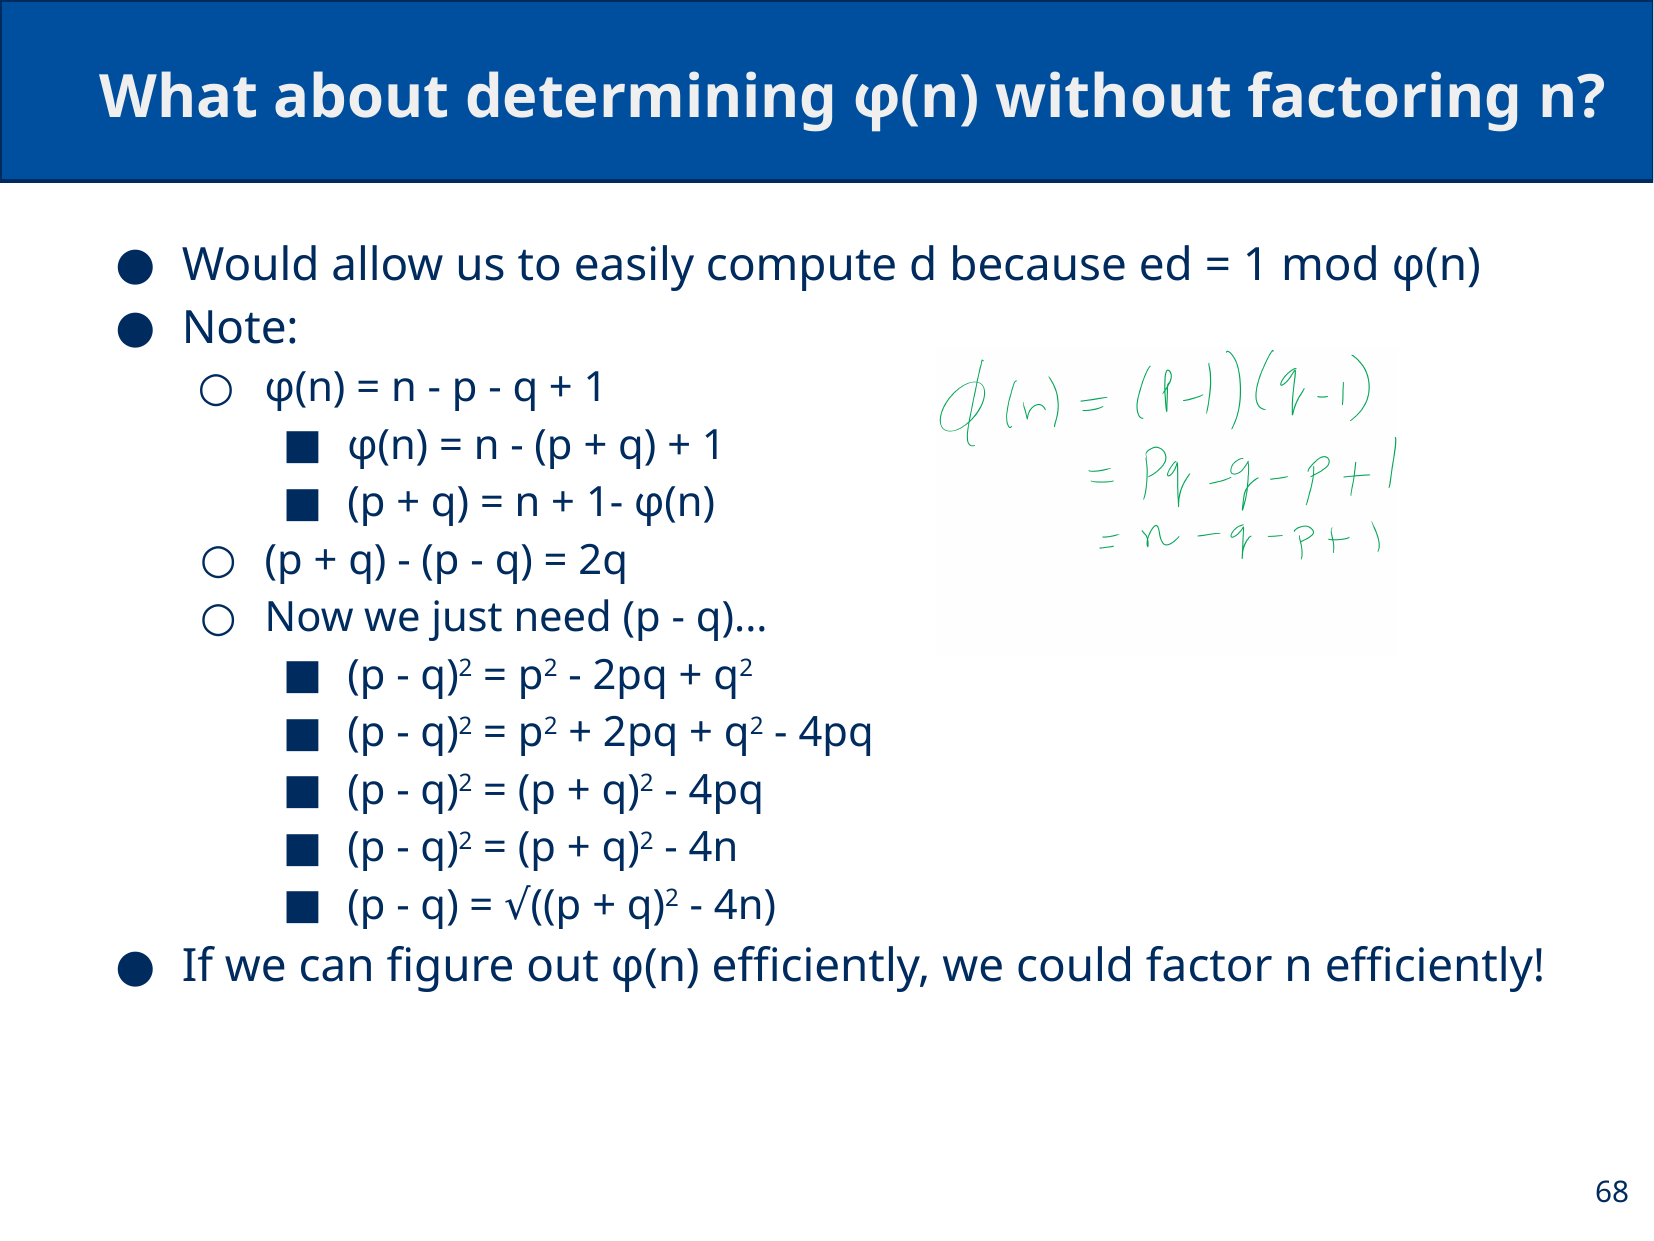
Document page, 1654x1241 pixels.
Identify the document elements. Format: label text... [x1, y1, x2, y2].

slide_number 68 [1546, 1145, 1647, 1241]
list Would allow us to easily compute d because ed = 1 mod φ(n) Note: φ(n) = n - p - q + 1 φ(n) = n - (p + q) + 1 (p + q) = n + 1- φ(n) (p + q) - (p - q) = 2q Now we just need (p - q)... (p - q)2 = p2 - 2pq + q2 (p - q)2 = p2 + 2pq + q2 - 4pq (p - q)2 = (p + q)2 - 4pq (p - q)2 = (p + q)2 - 4n (p - q) = √((p + q)2 - 4n) If we can figure out φ(n) efficiently, we could factor n efficiently! [82, 209, 1571, 1188]
picture [936, 347, 1399, 656]
title What about determining φ(n) without factoring n? [82, 36, 1625, 146]
